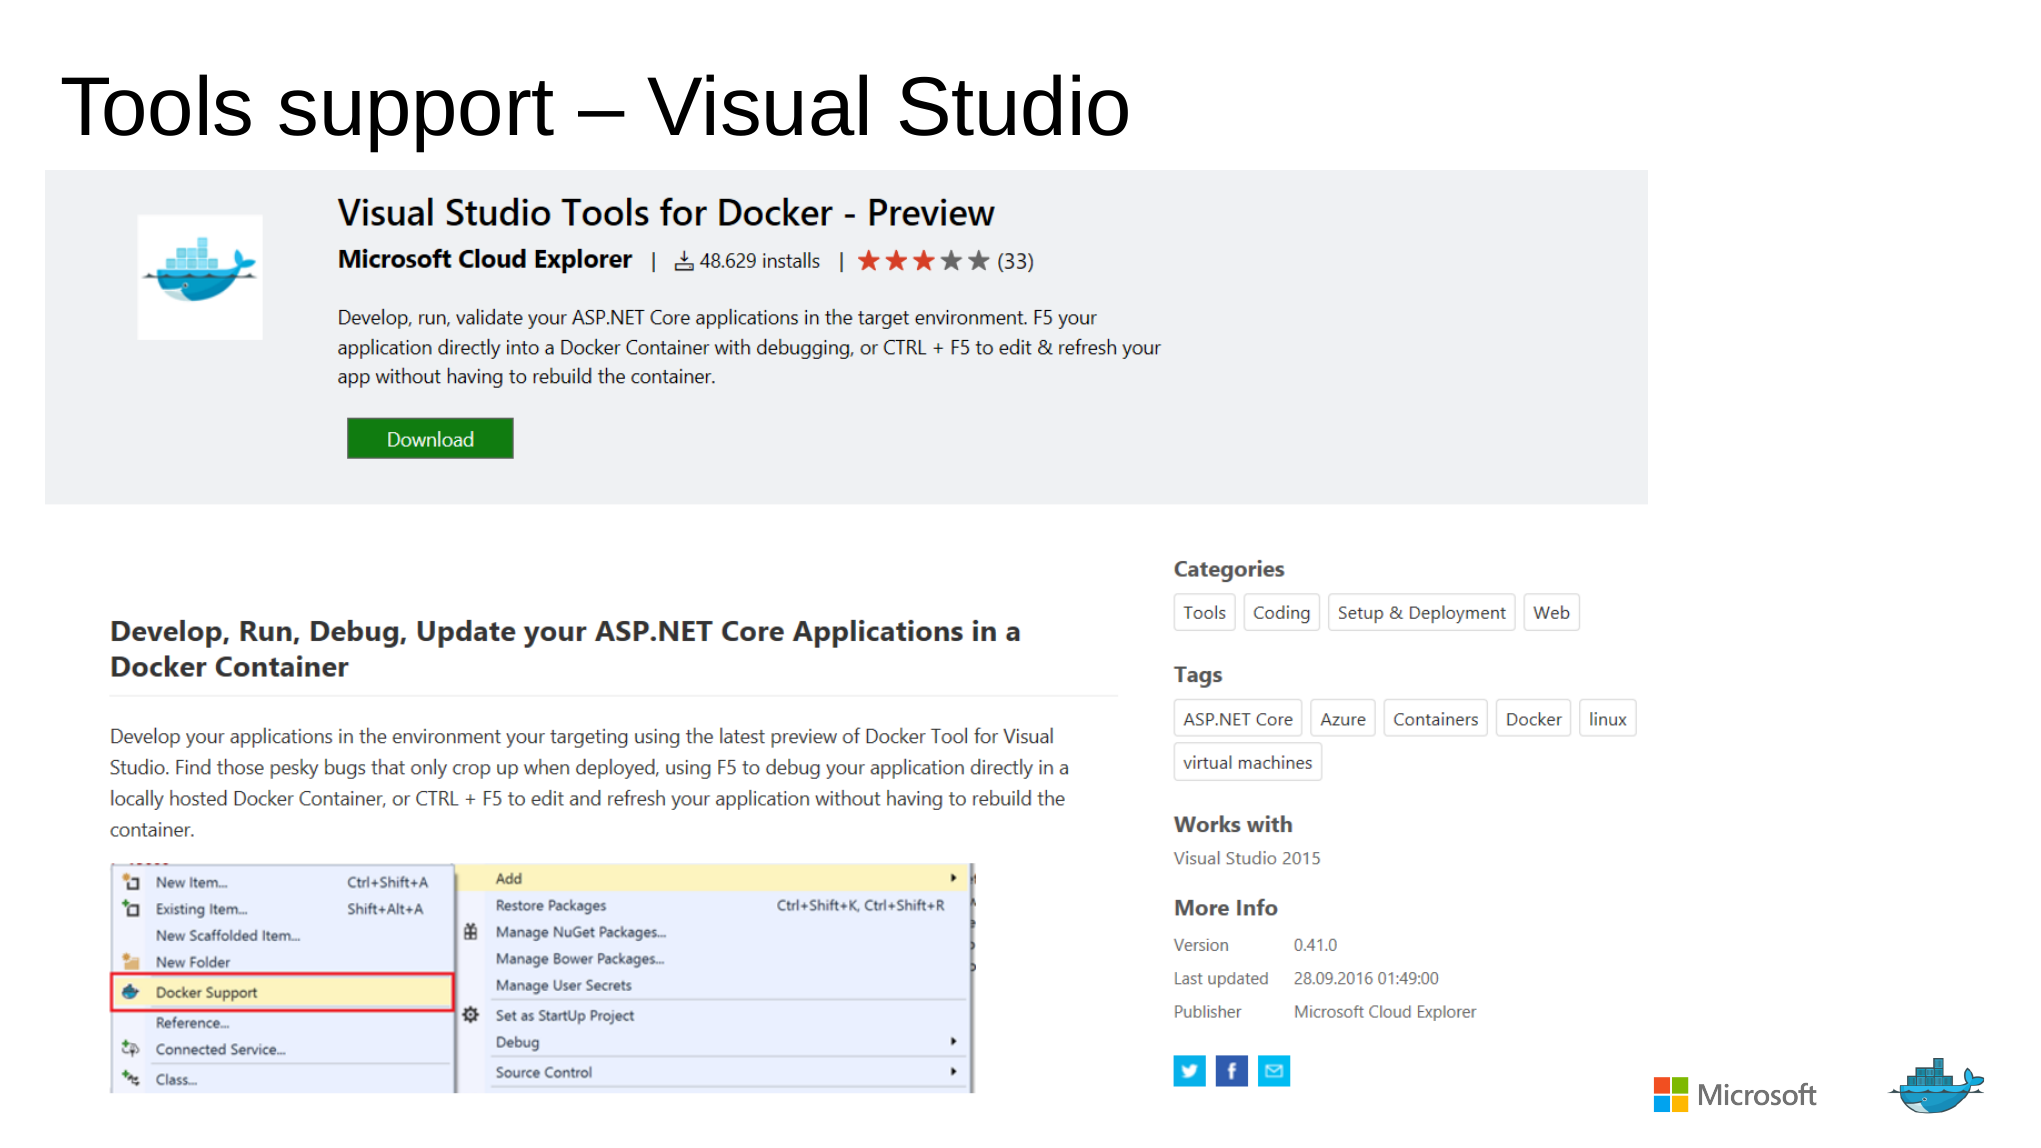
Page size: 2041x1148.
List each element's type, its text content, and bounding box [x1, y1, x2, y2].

title Tools support – Visual Studio [45, 48, 1996, 199]
picture [44, 170, 1839, 1133]
picture [1887, 1058, 1985, 1116]
